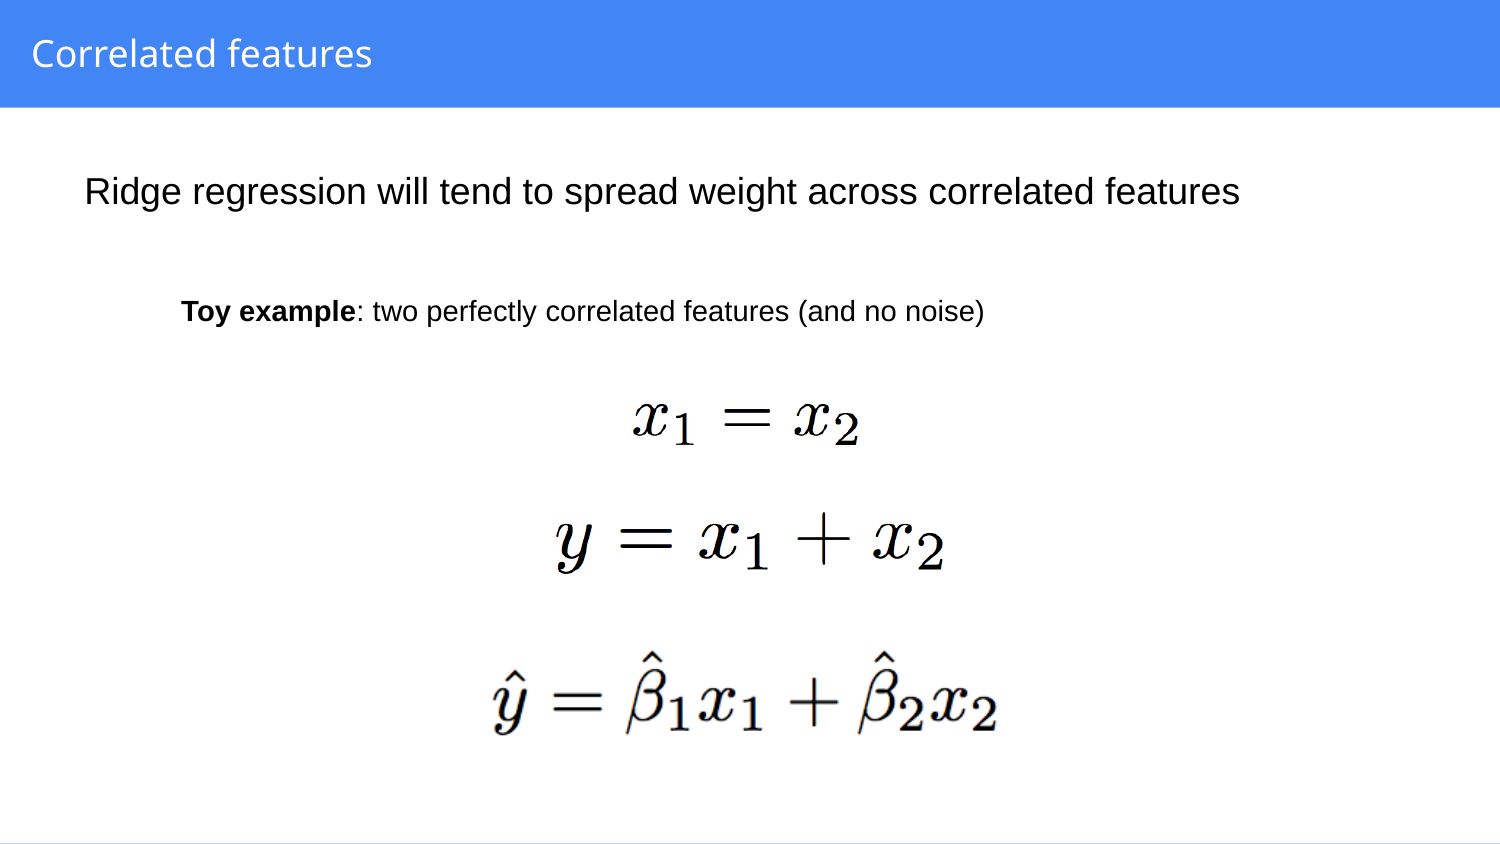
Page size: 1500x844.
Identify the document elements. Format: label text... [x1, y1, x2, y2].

text_box Toy example: two perfectly correlated features (and no noise) [166, 277, 1054, 381]
title Correlated features [16, 2, 1464, 102]
picture [464, 637, 1036, 754]
picture [502, 378, 978, 601]
text_box Ridge regression will tend to spread weight across correlated features [69, 152, 1285, 256]
